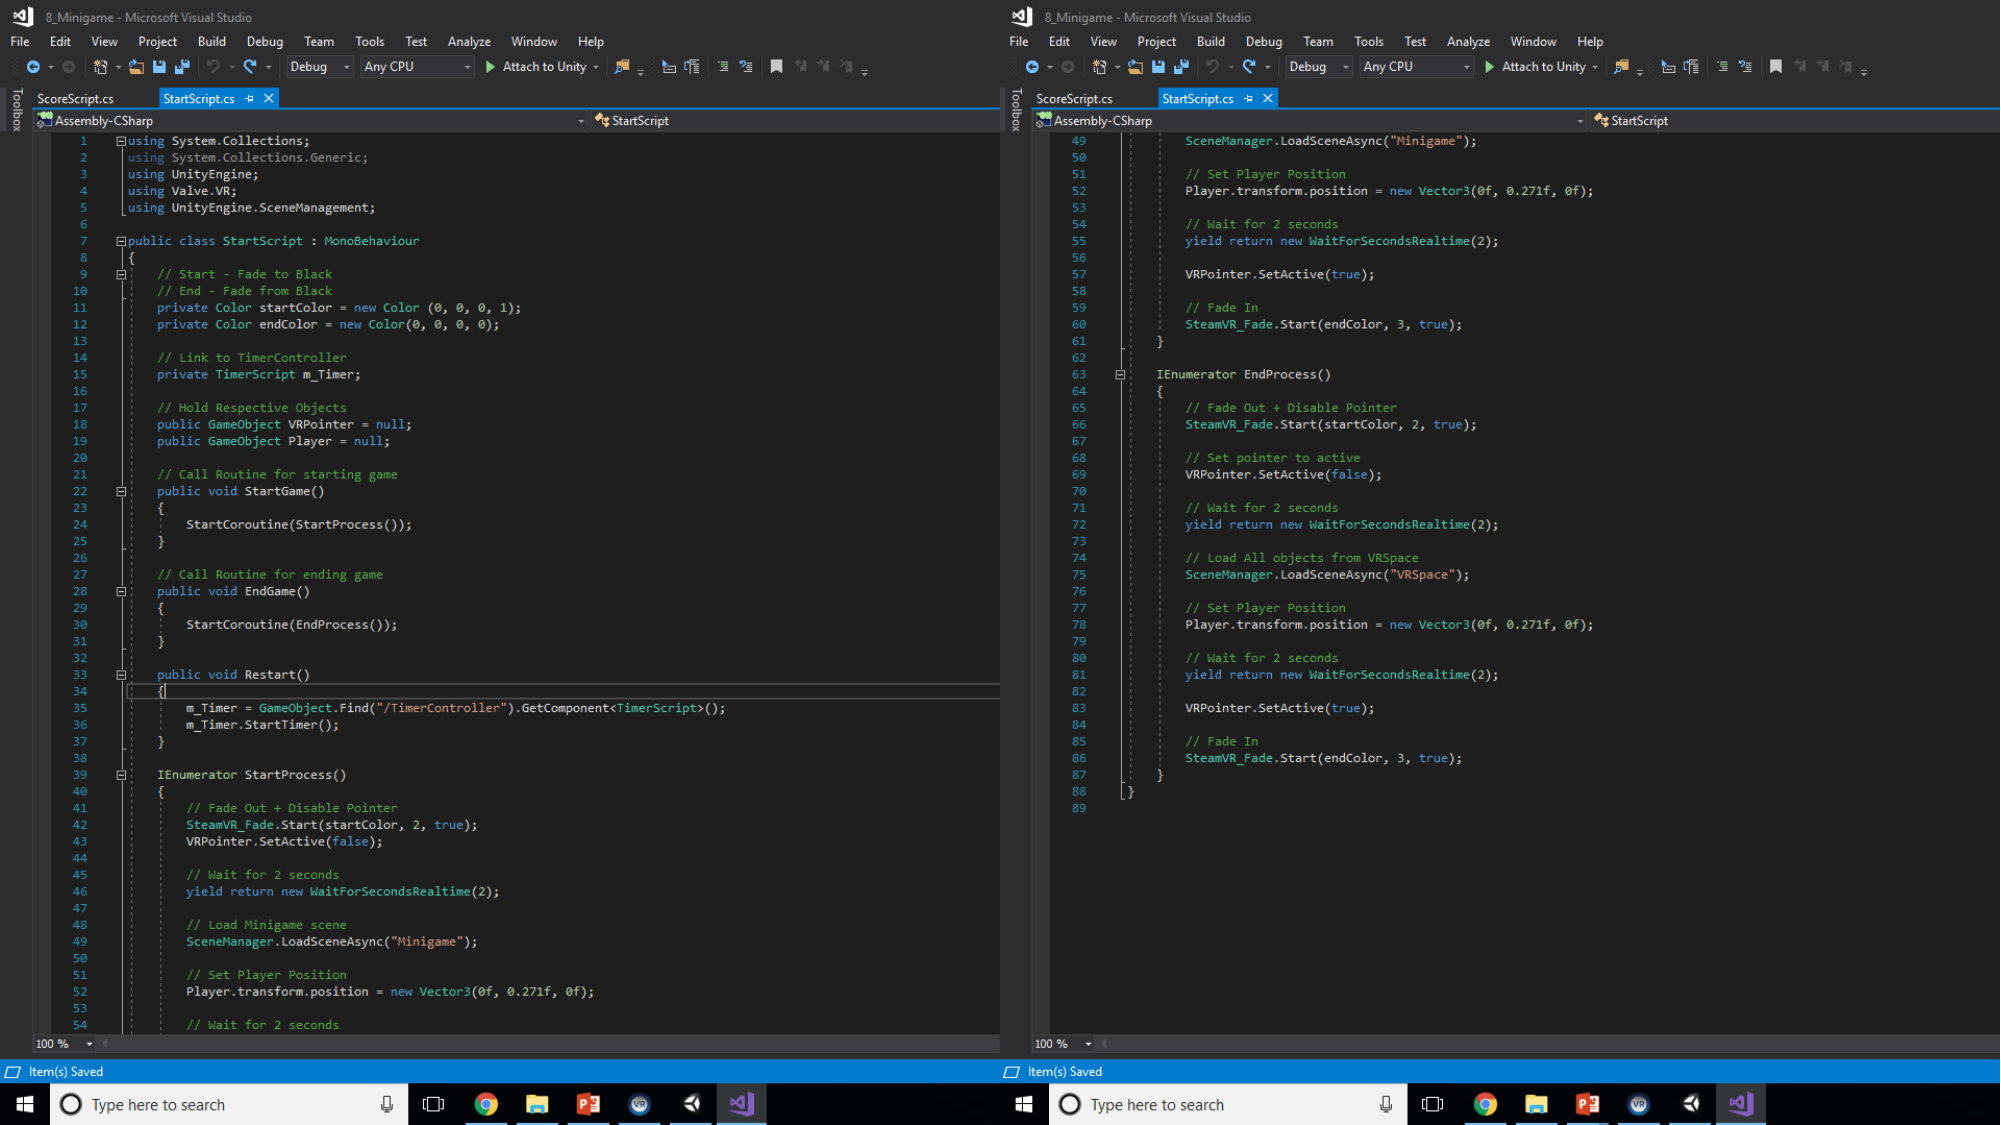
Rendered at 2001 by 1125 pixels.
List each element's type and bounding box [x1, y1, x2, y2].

list [0, 0, 997, 1125]
picture [999, 0, 2000, 1125]
